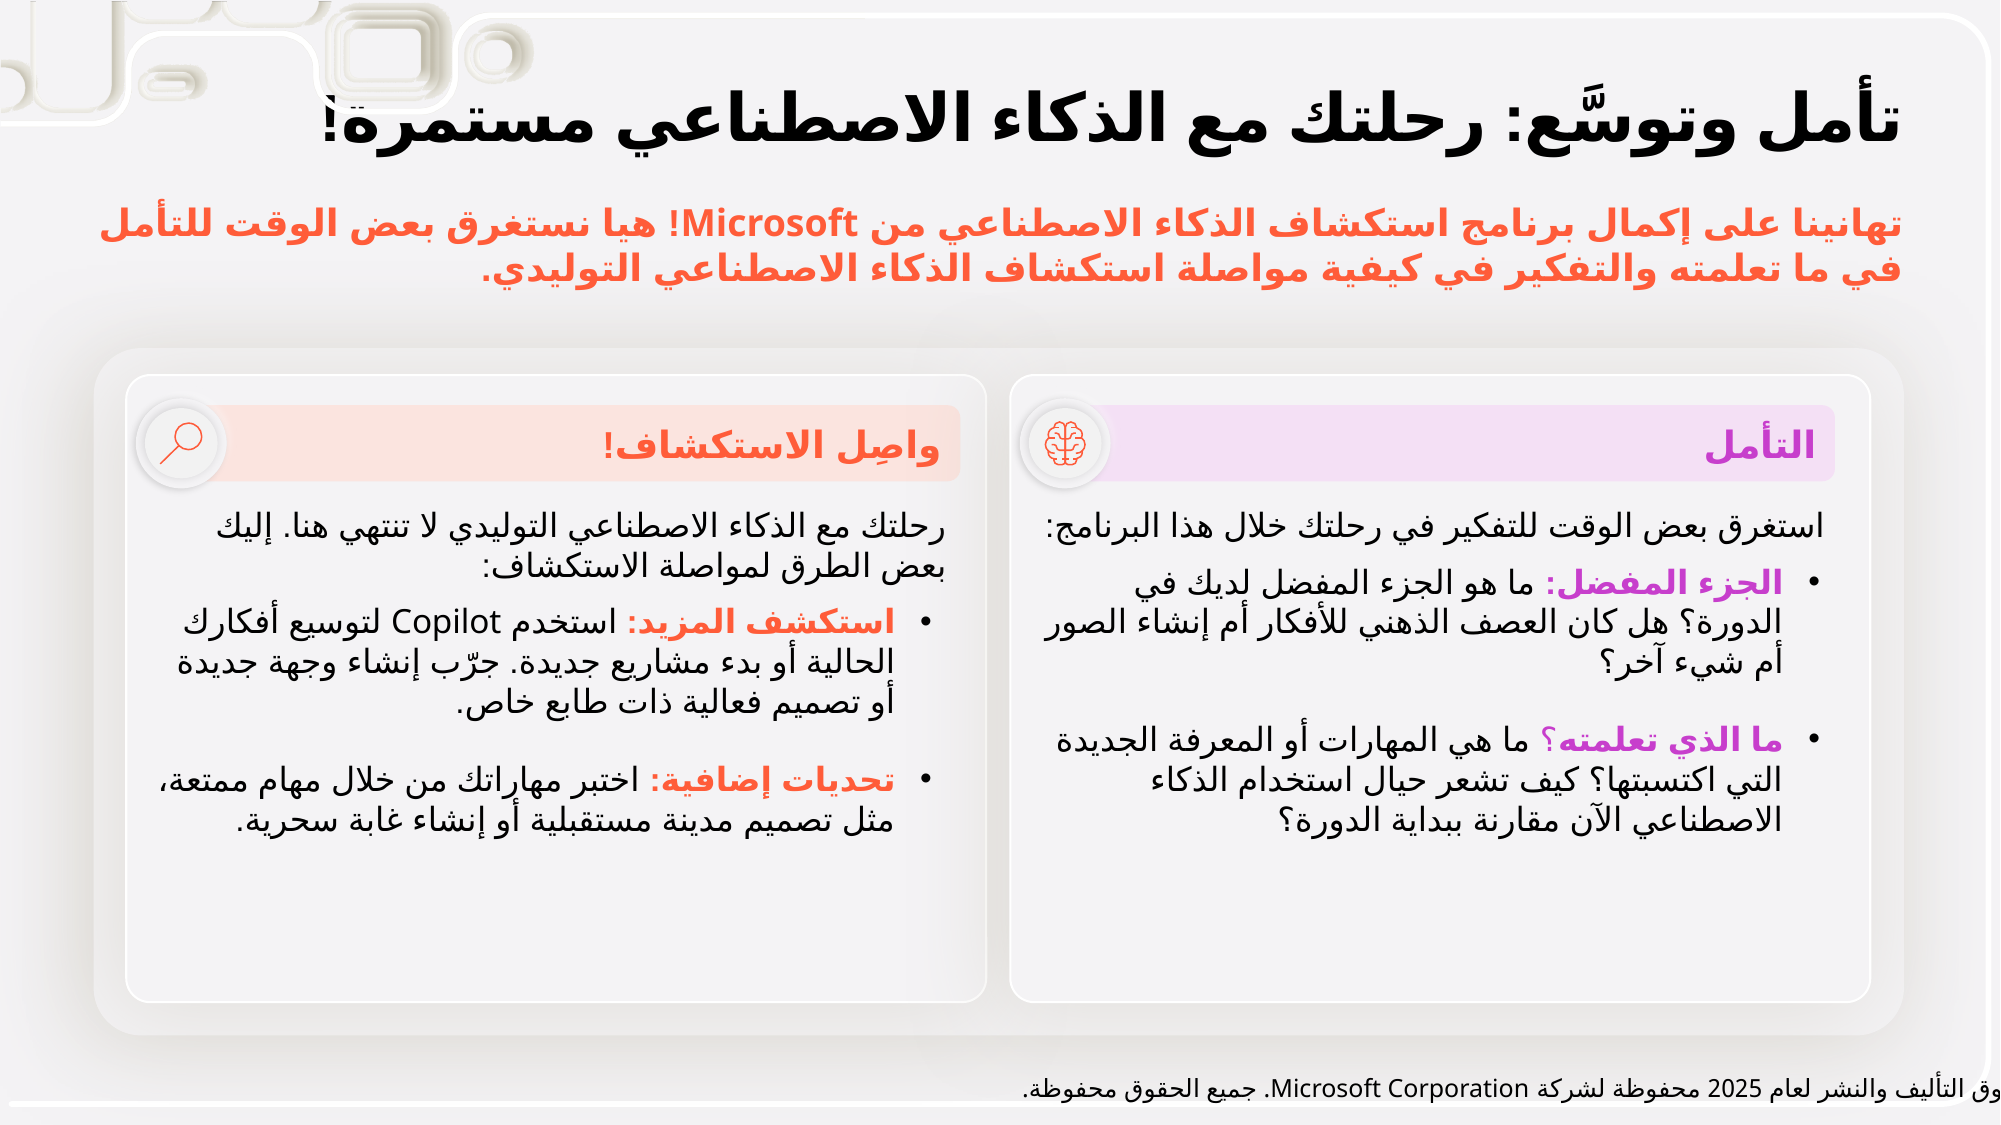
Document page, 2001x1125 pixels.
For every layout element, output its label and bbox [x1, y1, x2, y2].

text_box [135, 397, 227, 489]
text_box [0, 0, 1989, 1105]
text_box [1019, 397, 1111, 489]
text_box [1989, 1072, 2000, 1103]
